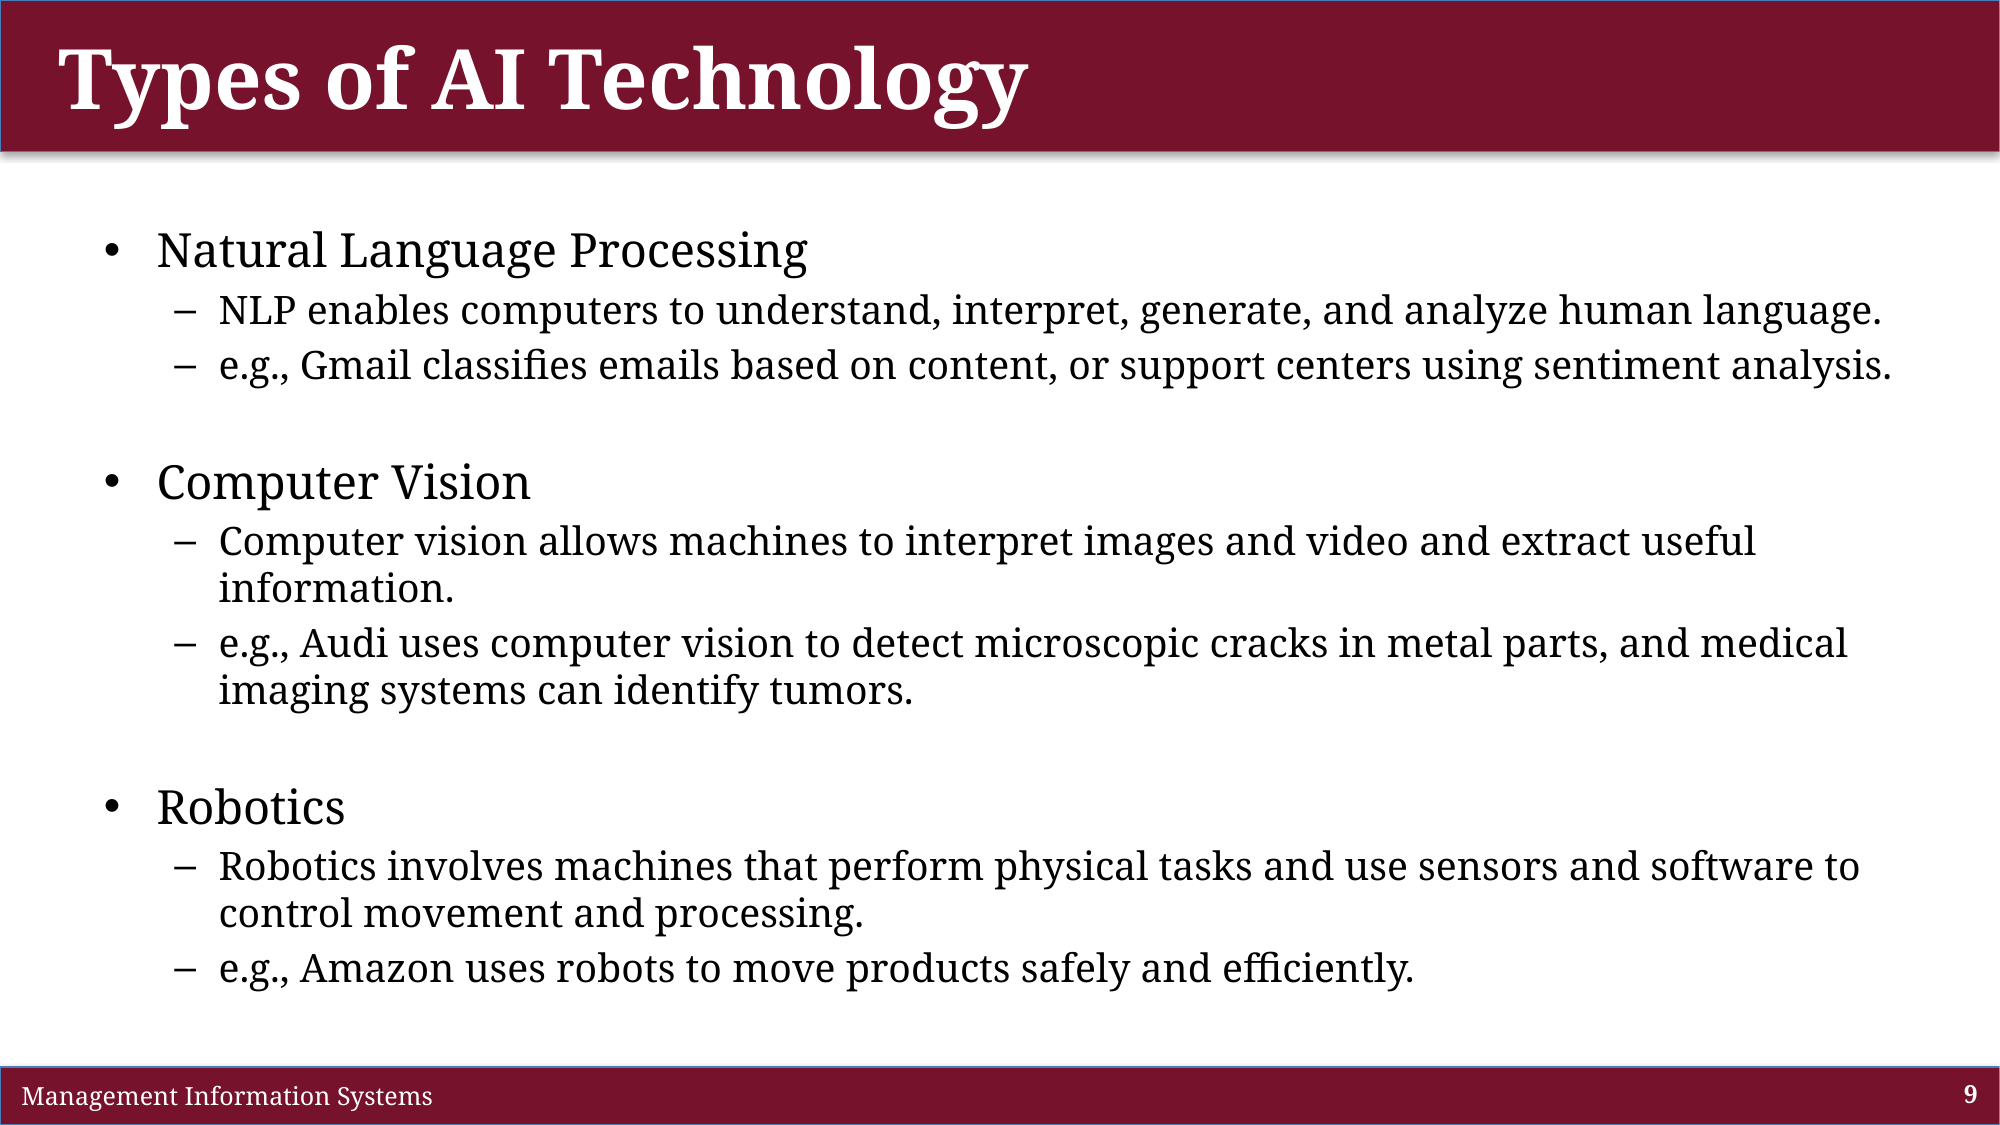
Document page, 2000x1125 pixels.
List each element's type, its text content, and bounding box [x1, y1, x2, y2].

text_box [475, 1066, 1649, 1125]
slide_number 9 [1649, 1066, 2000, 1125]
footer Management Information Systems [0, 1066, 475, 1125]
title Types of AI Technology [0, 0, 2000, 152]
list Natural Language Processing NLP enables computers to understand, interpret, generate, and analyze human language. e.g., Gmail classifies emails based on content, or support centers using sentiment analysis. Computer Vision Computer vision allows machines to interpret images and video and extract useful information. e.g., Audi uses computer vision to detect microscopic cracks in metal parts, and medical imaging systems can identify tumors. Robotics Robotics involves machines that perform physical tasks and use sensors and software to control movement and processing. e.g., Amazon uses robots to move products safely and efficiently. [88, 213, 1911, 1047]
